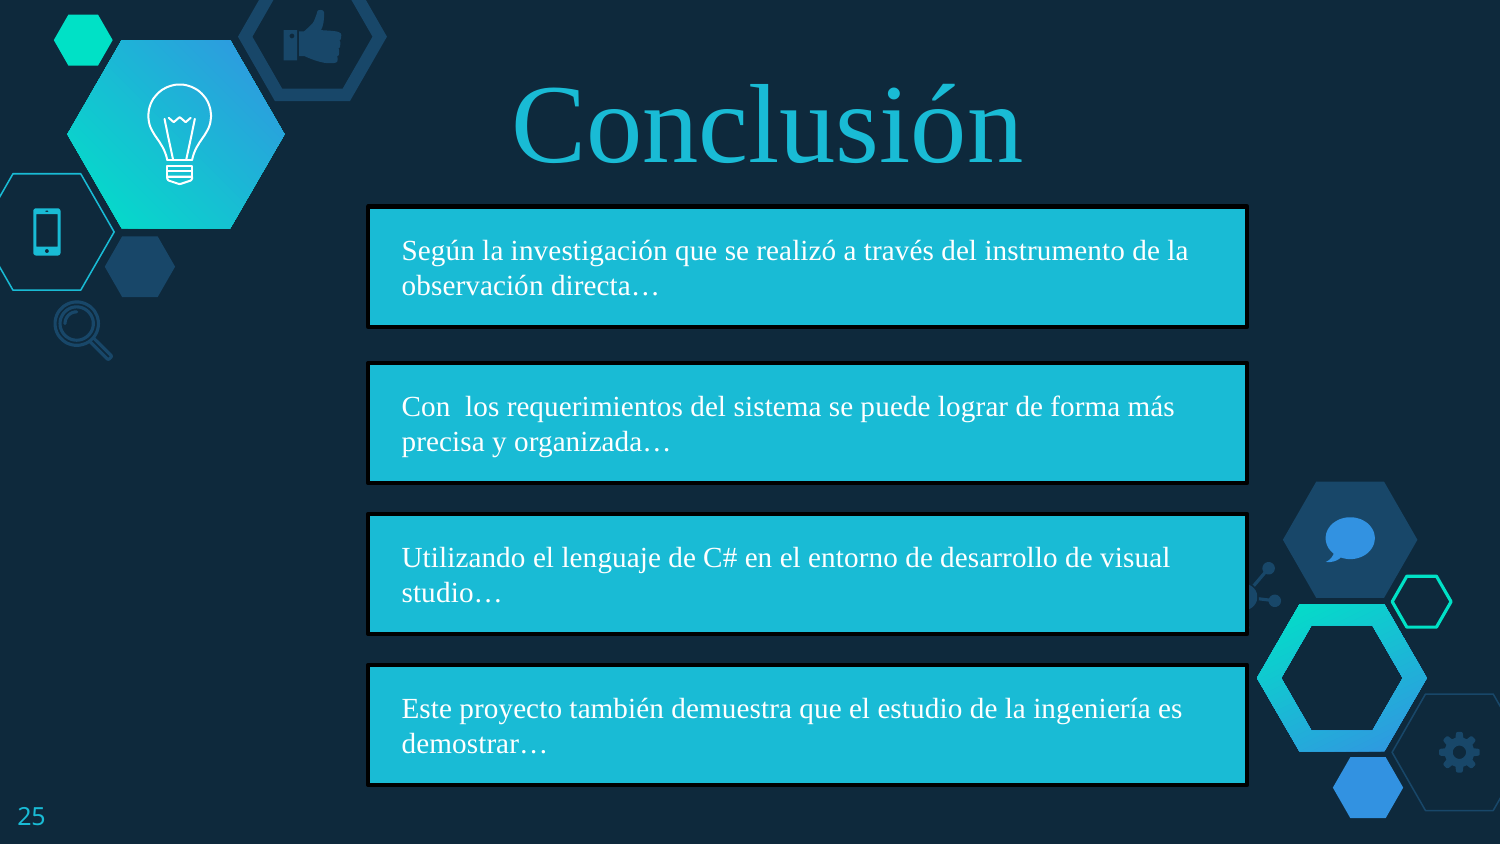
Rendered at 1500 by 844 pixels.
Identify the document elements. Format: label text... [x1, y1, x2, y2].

text_box Utilizando el lenguaje de C# en el entorno de desarrollo de visual studio… [386, 531, 1229, 616]
text_box [366, 361, 1249, 485]
text_box Con los requerimientos del sistema se puede lograr de forma más precisa y organizada… [386, 380, 1229, 465]
slide_number 25 [2, 785, 93, 844]
text_box Conclusión [473, 42, 1062, 193]
text_box [366, 204, 1249, 329]
text_box Este proyecto también demuestra que el estudio de la ingeniería es demostrar… [386, 681, 1229, 767]
text_box [366, 663, 1249, 787]
text_box Según la investigación que se realizó a través del instrumento de la observación directa… [386, 223, 1229, 309]
text_box [366, 512, 1249, 636]
